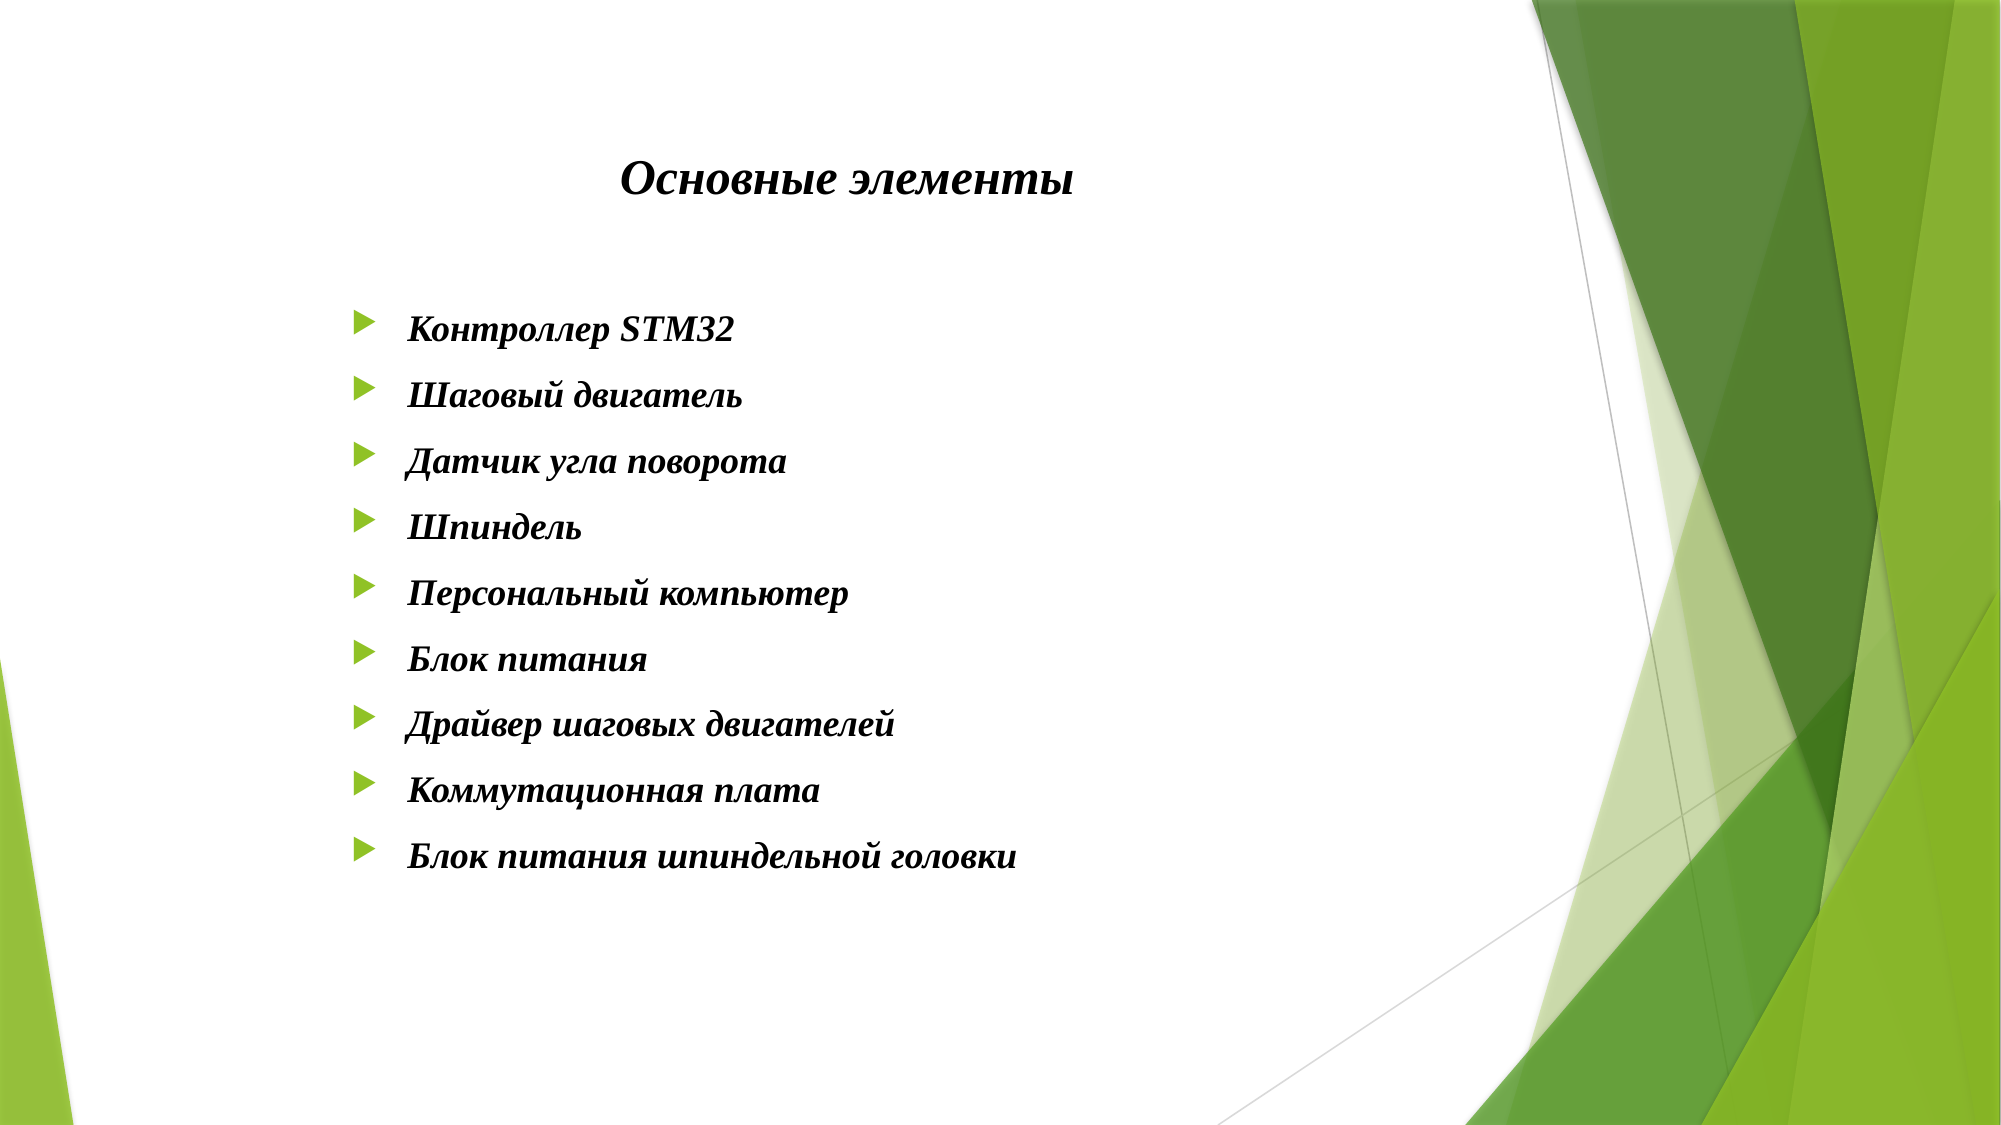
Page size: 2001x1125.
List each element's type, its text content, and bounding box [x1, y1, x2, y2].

text_box Основные элементы [605, 137, 1090, 212]
list Контроллер STM32 Шаговый двигатель Датчик угла поворота Шпиндель Персональный компьютер Блок питания Драйвер шаговых двигателей Коммутационная плата Блок питания шпиндельной головки [336, 296, 1747, 934]
